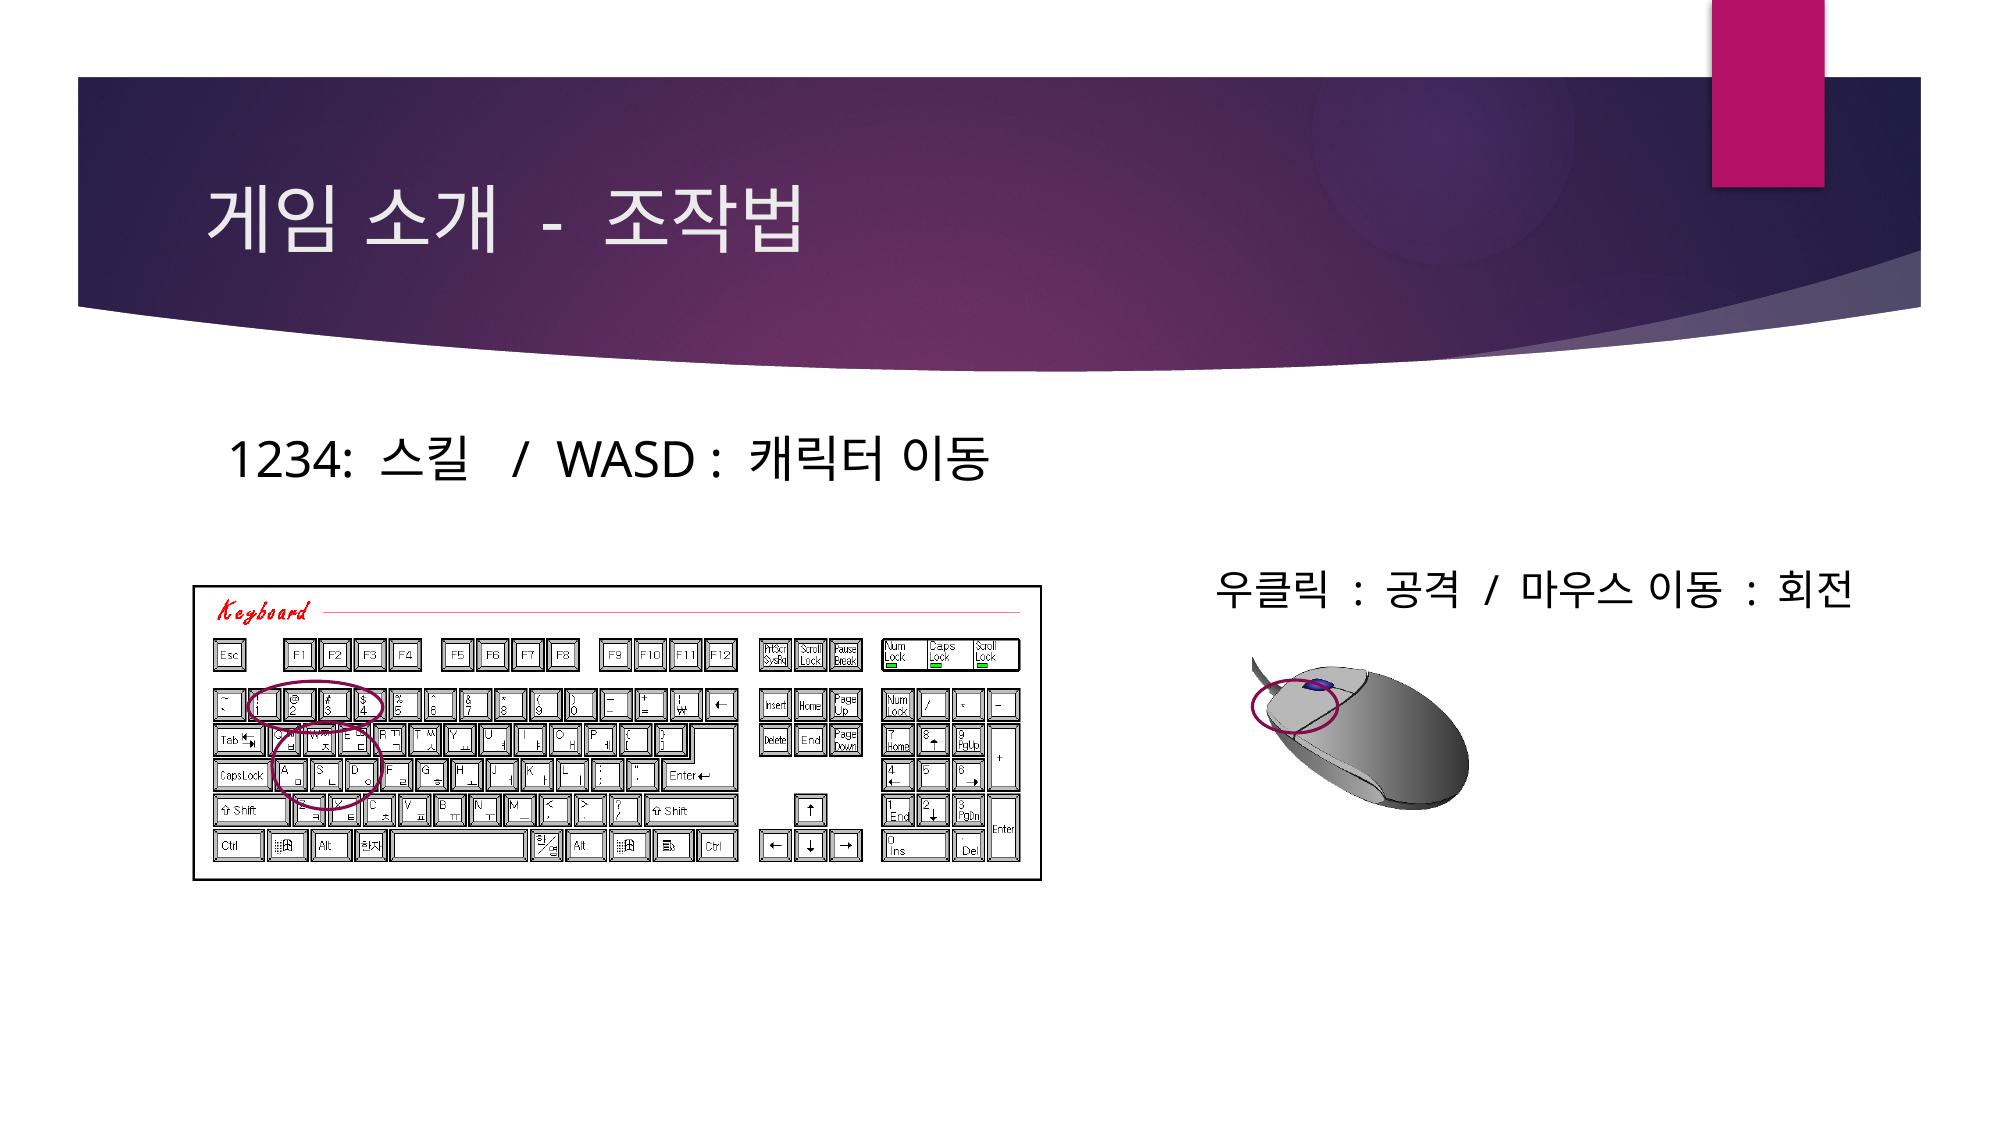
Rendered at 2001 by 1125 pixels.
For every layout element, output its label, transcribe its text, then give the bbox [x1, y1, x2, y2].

text_box 1234: 스킬 / WASD : 캐릭터 이동 [212, 419, 1032, 555]
picture [1252, 656, 1469, 810]
title 게임 소개 - 조작법 [189, 159, 1627, 276]
text_box 우클릭 : 공격 / 마우스 이동 : 회전 [1200, 556, 1963, 621]
picture [189, 579, 1045, 887]
